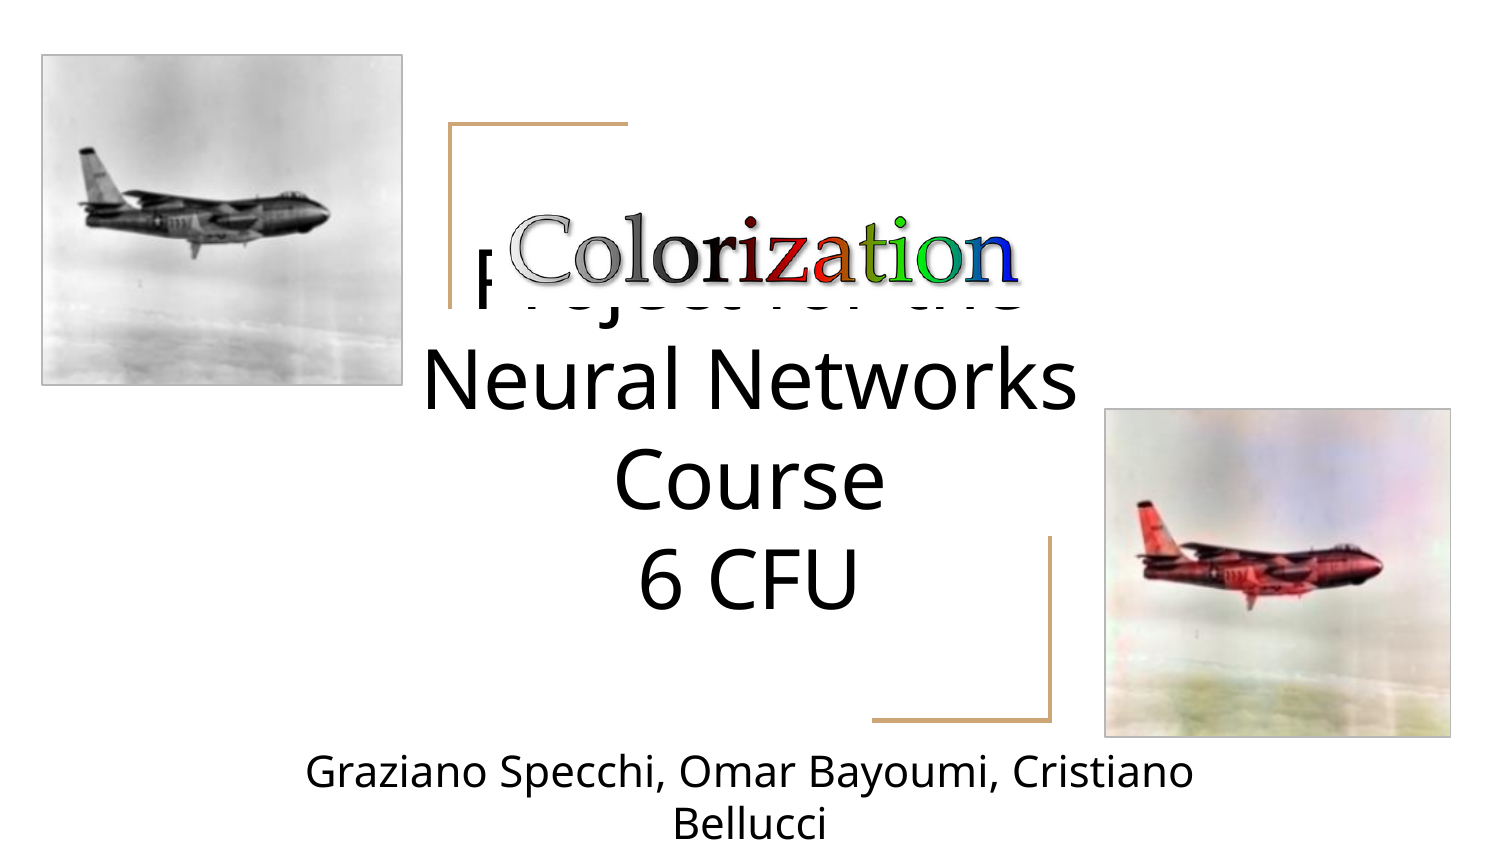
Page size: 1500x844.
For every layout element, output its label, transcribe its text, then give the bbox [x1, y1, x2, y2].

picture [492, 187, 1037, 307]
text_box Graziano Specchi, Omar Bayoumi, Cristiano Bellucci [277, 728, 1222, 844]
picture [1105, 409, 1451, 737]
picture [42, 55, 402, 385]
text_box Project for the Neural Networks Course 6 CFU [401, 166, 1099, 642]
